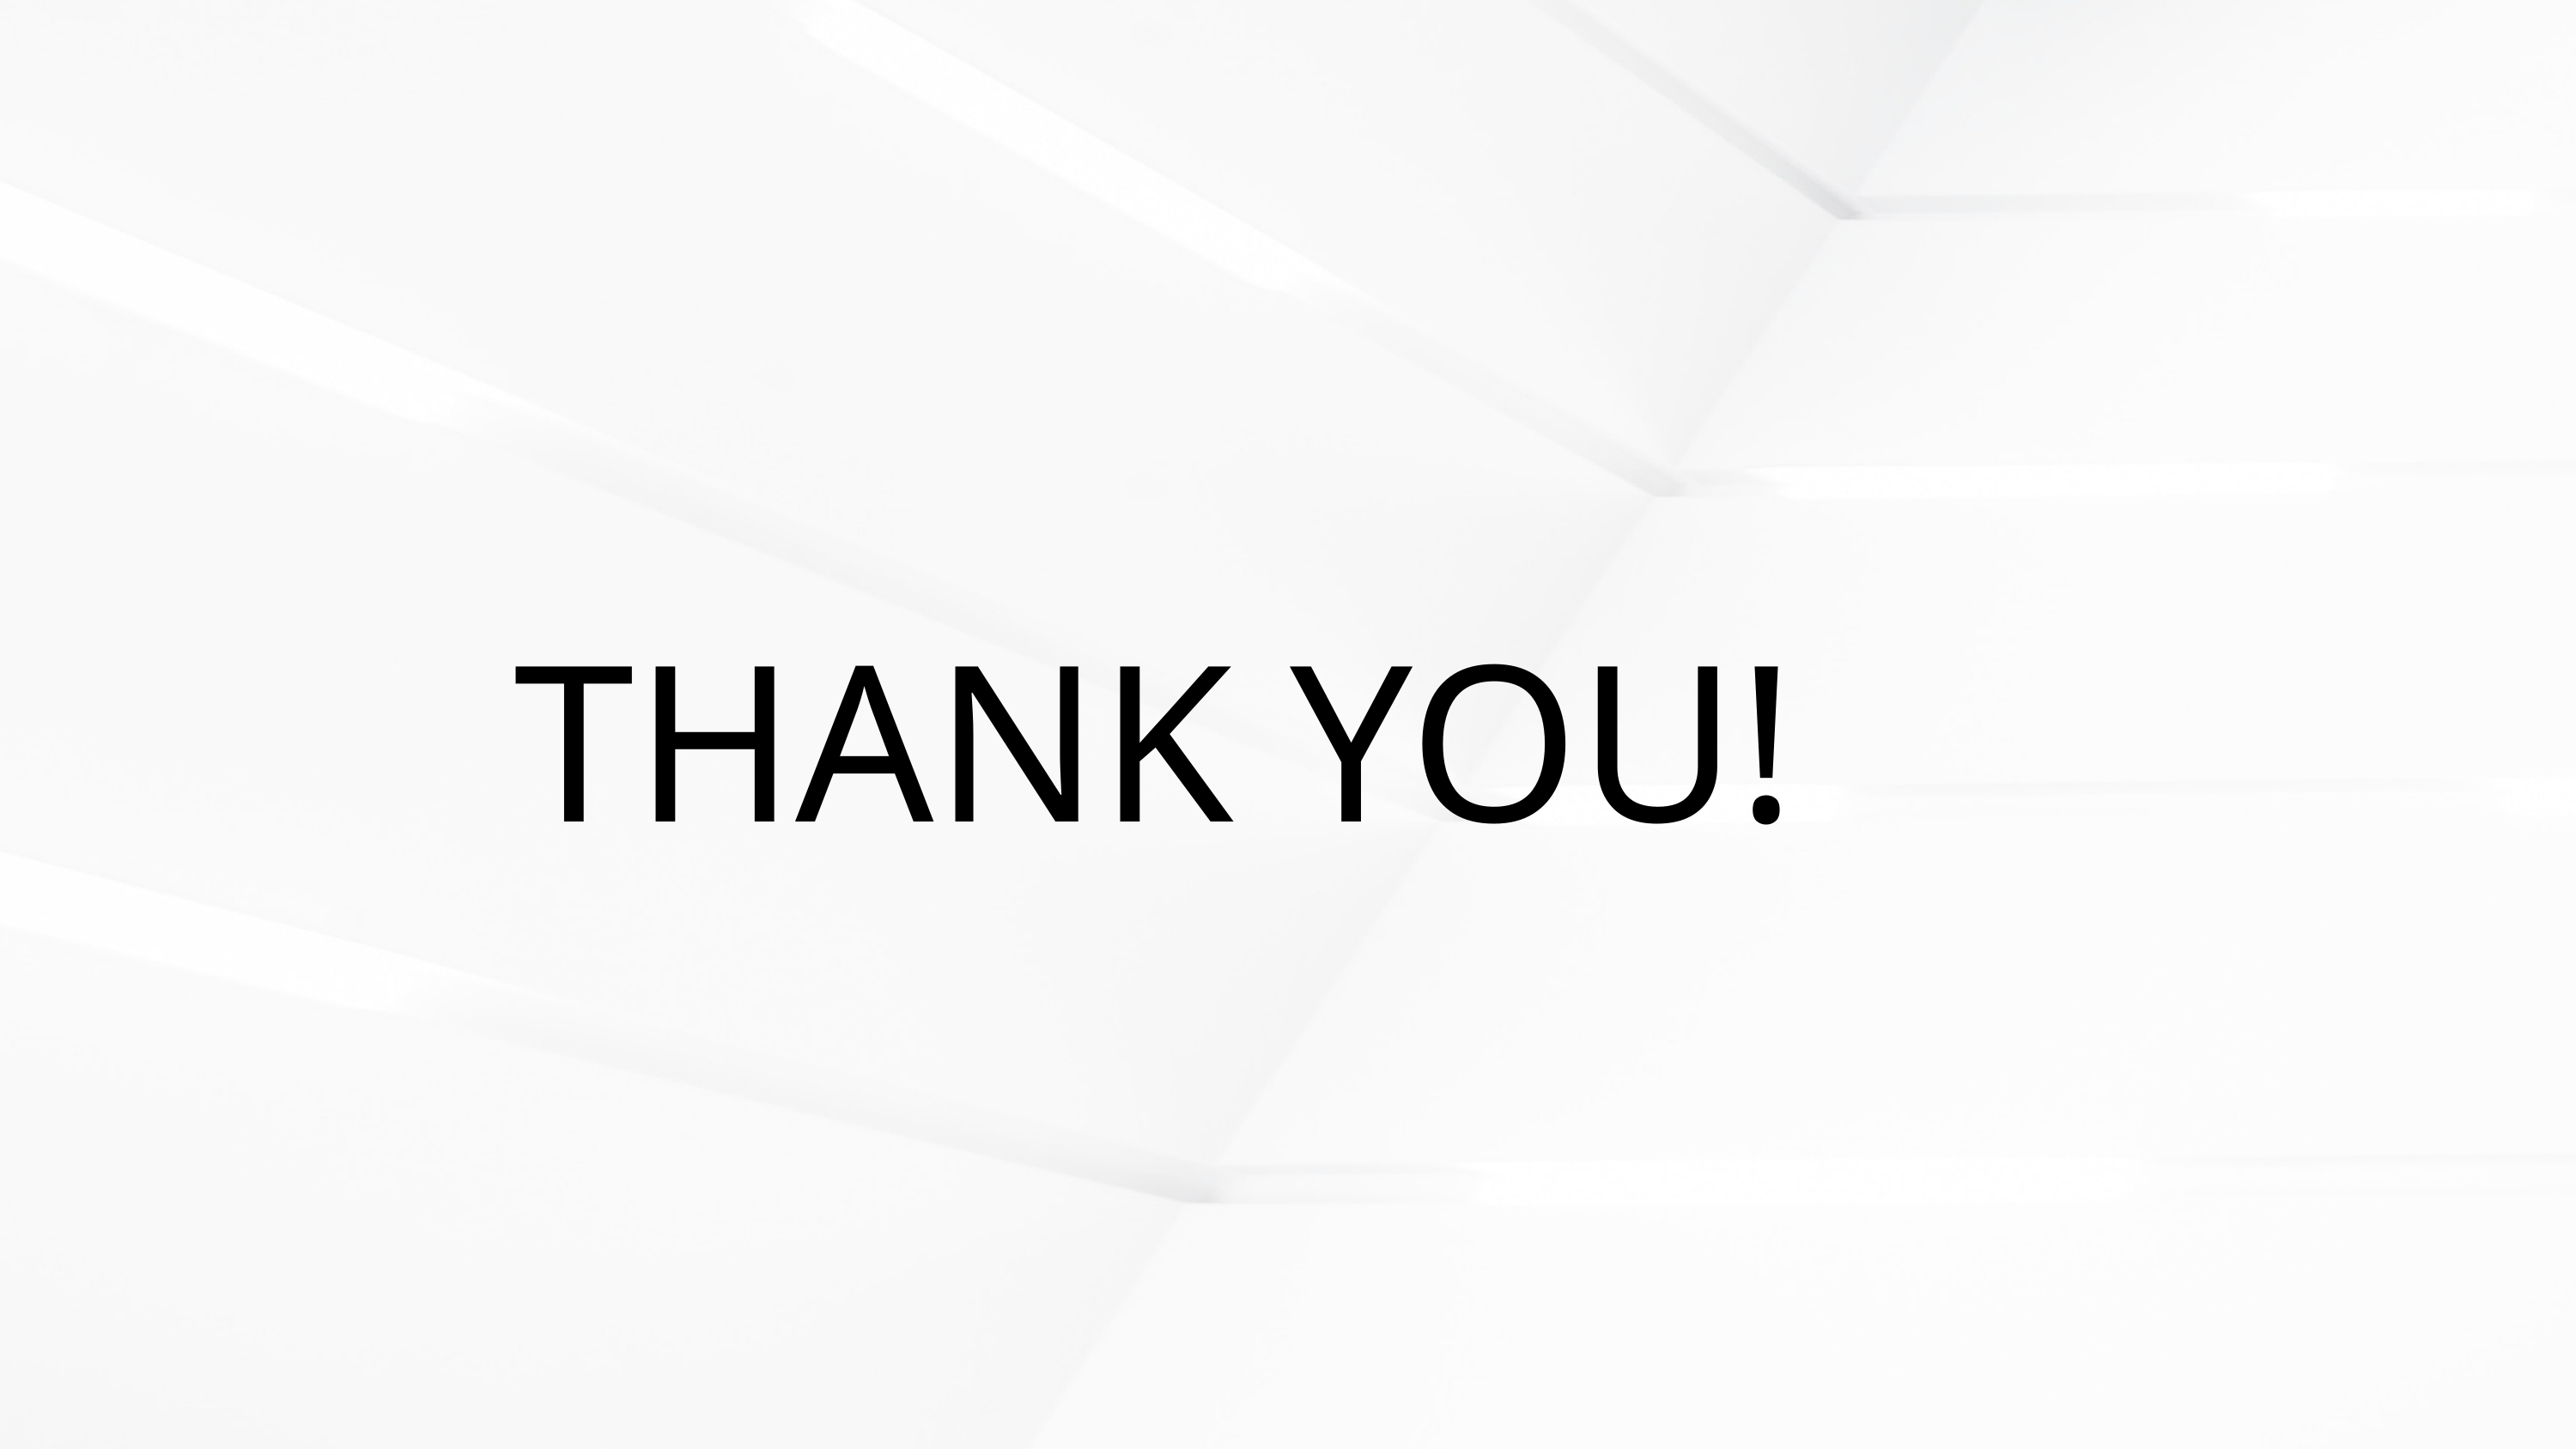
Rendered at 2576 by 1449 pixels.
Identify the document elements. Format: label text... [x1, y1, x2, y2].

text_box THANK YOU! [513, 561, 2063, 865]
text_box [0, 0, 2576, 1449]
